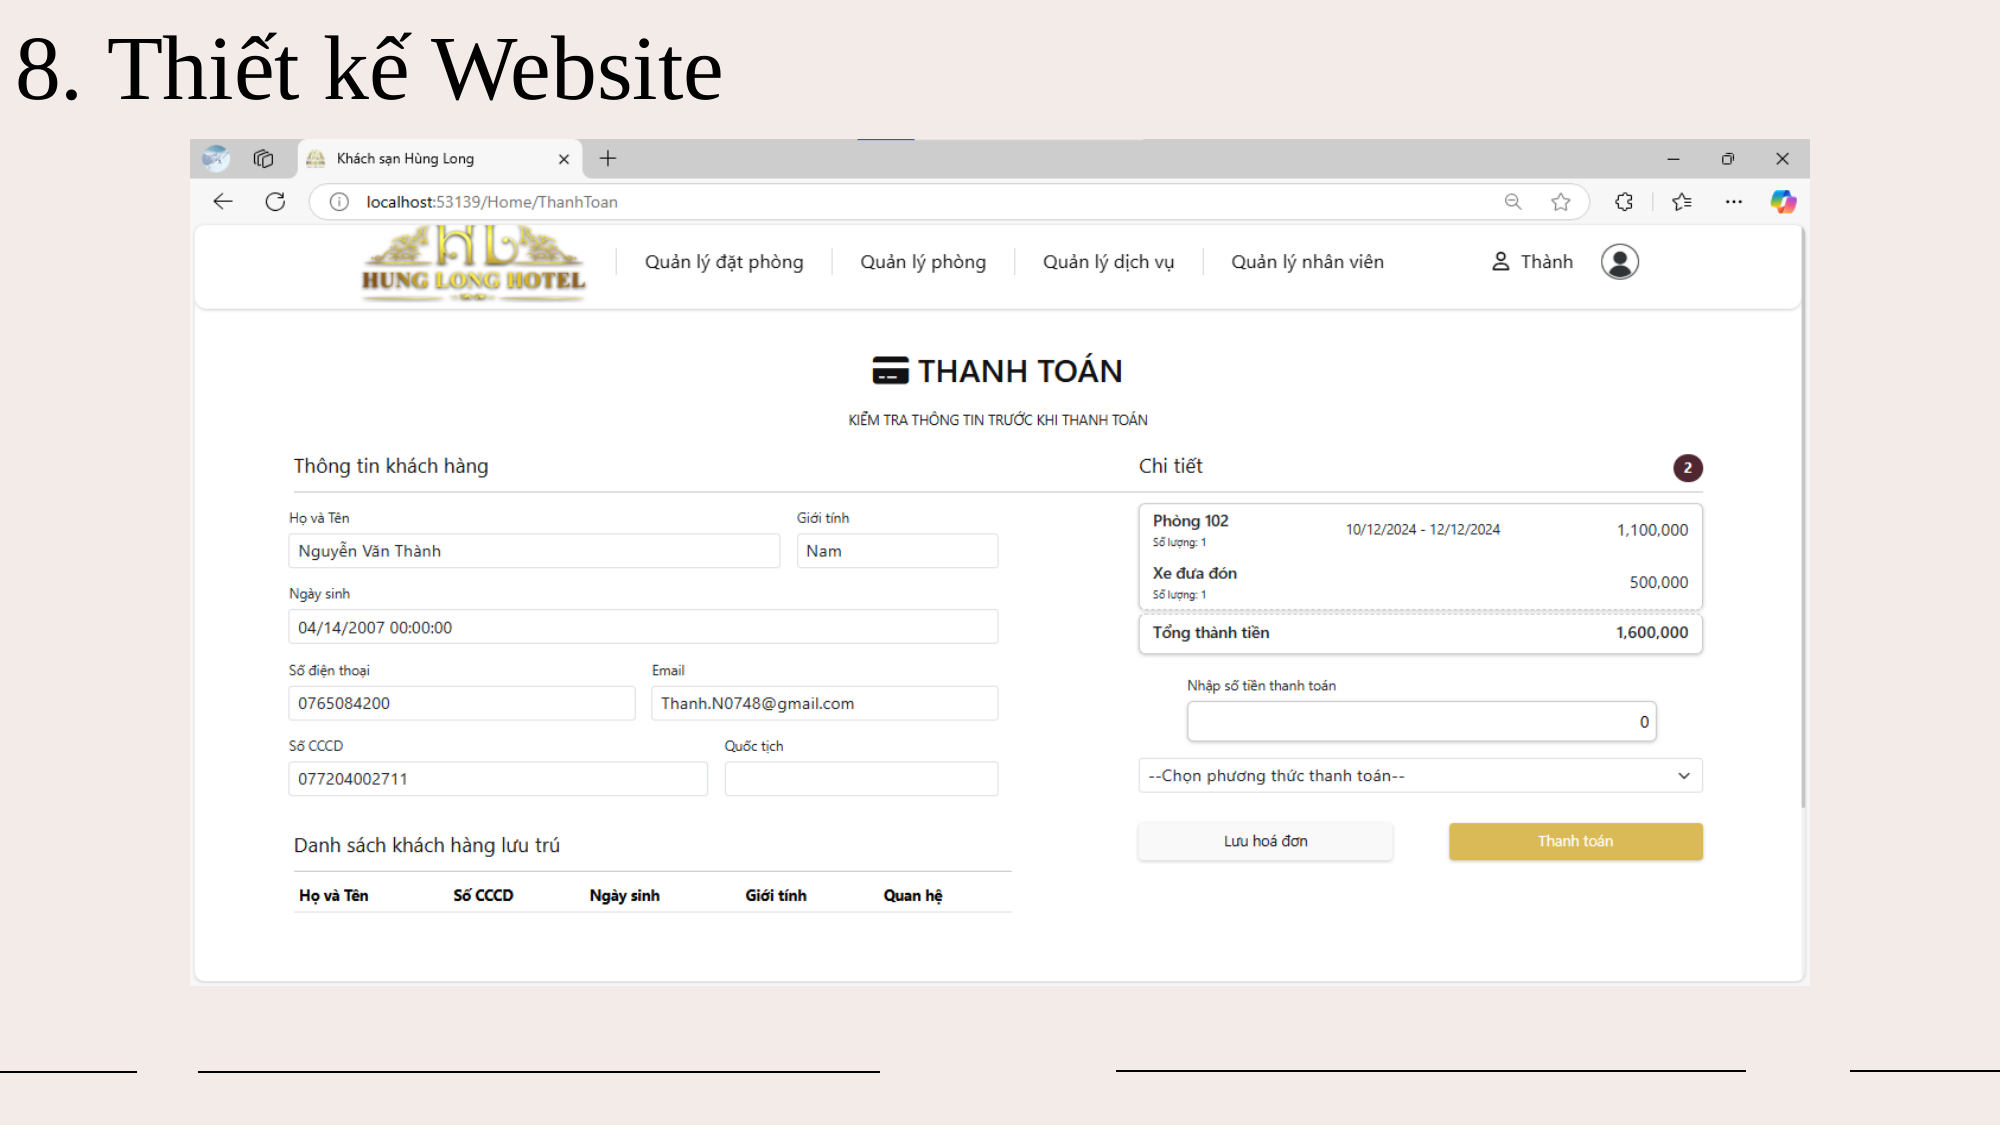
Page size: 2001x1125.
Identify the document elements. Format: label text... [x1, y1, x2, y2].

title 8. Thiết kế Website [0, 0, 1635, 115]
picture [190, 139, 1810, 986]
